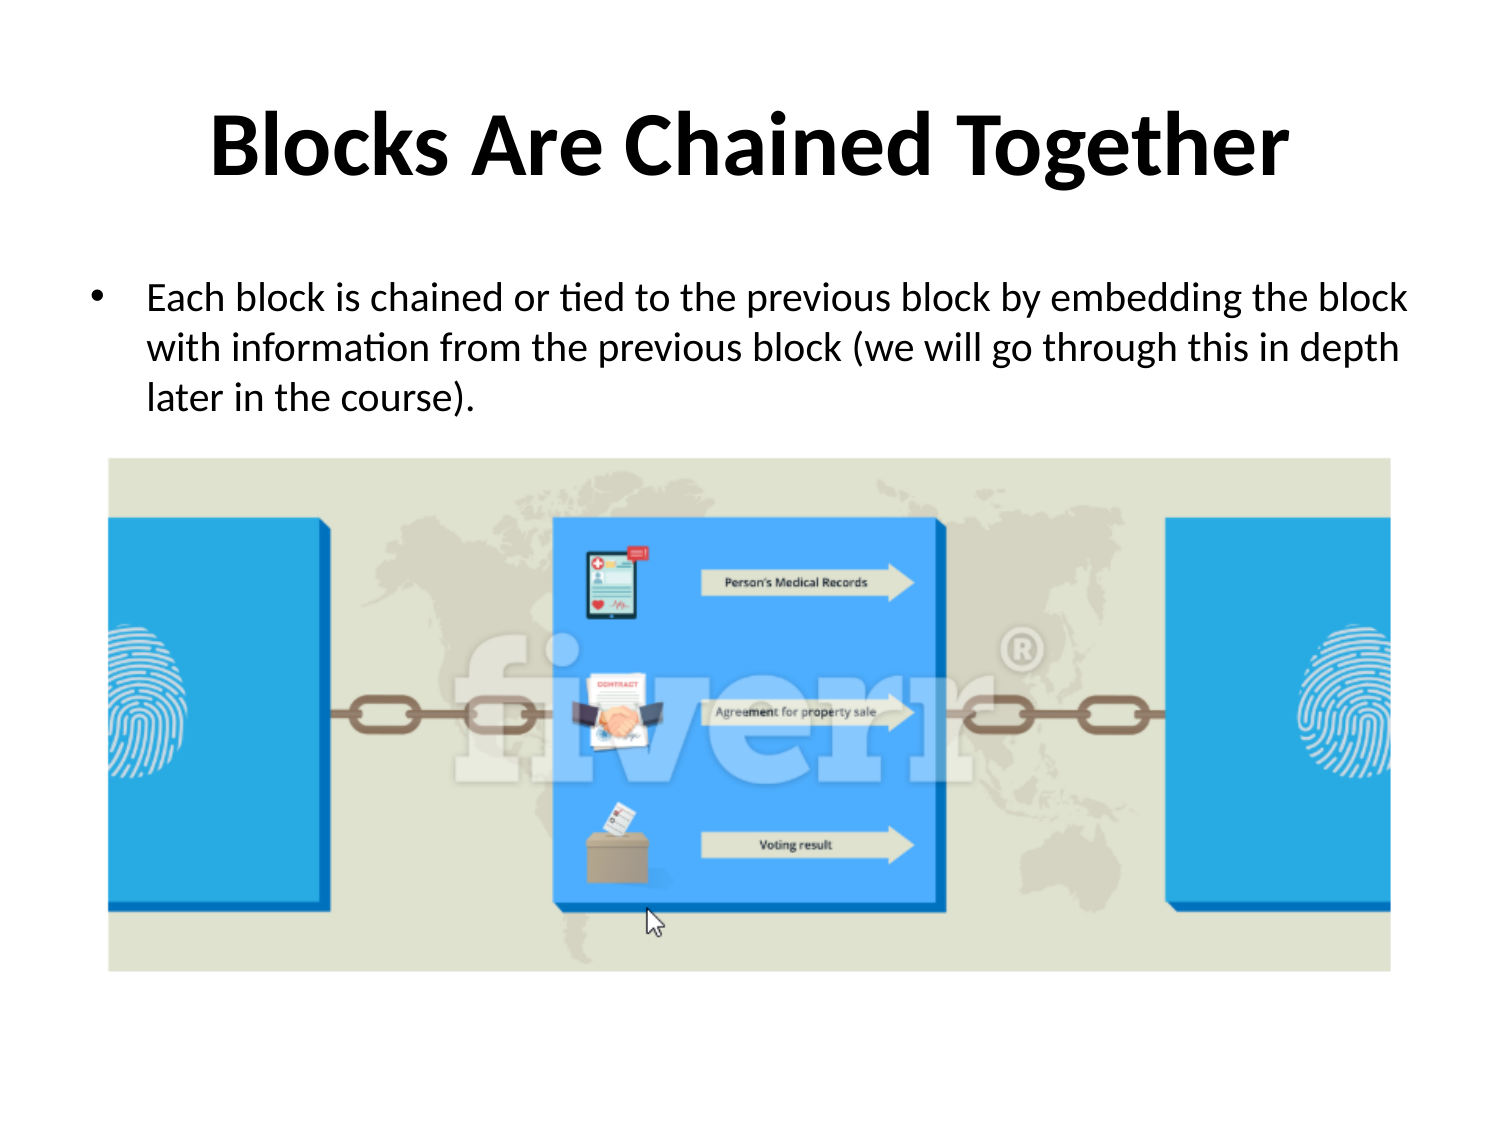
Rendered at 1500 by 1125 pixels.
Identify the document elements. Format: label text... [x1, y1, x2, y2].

list Each block is chained or tied to the previous block by embedding the block with information from the previous block (we will go through this in depth later in the course). [75, 262, 1425, 1005]
title Blocks Are Chained Together [75, 45, 1425, 233]
picture [99, 449, 1405, 990]
